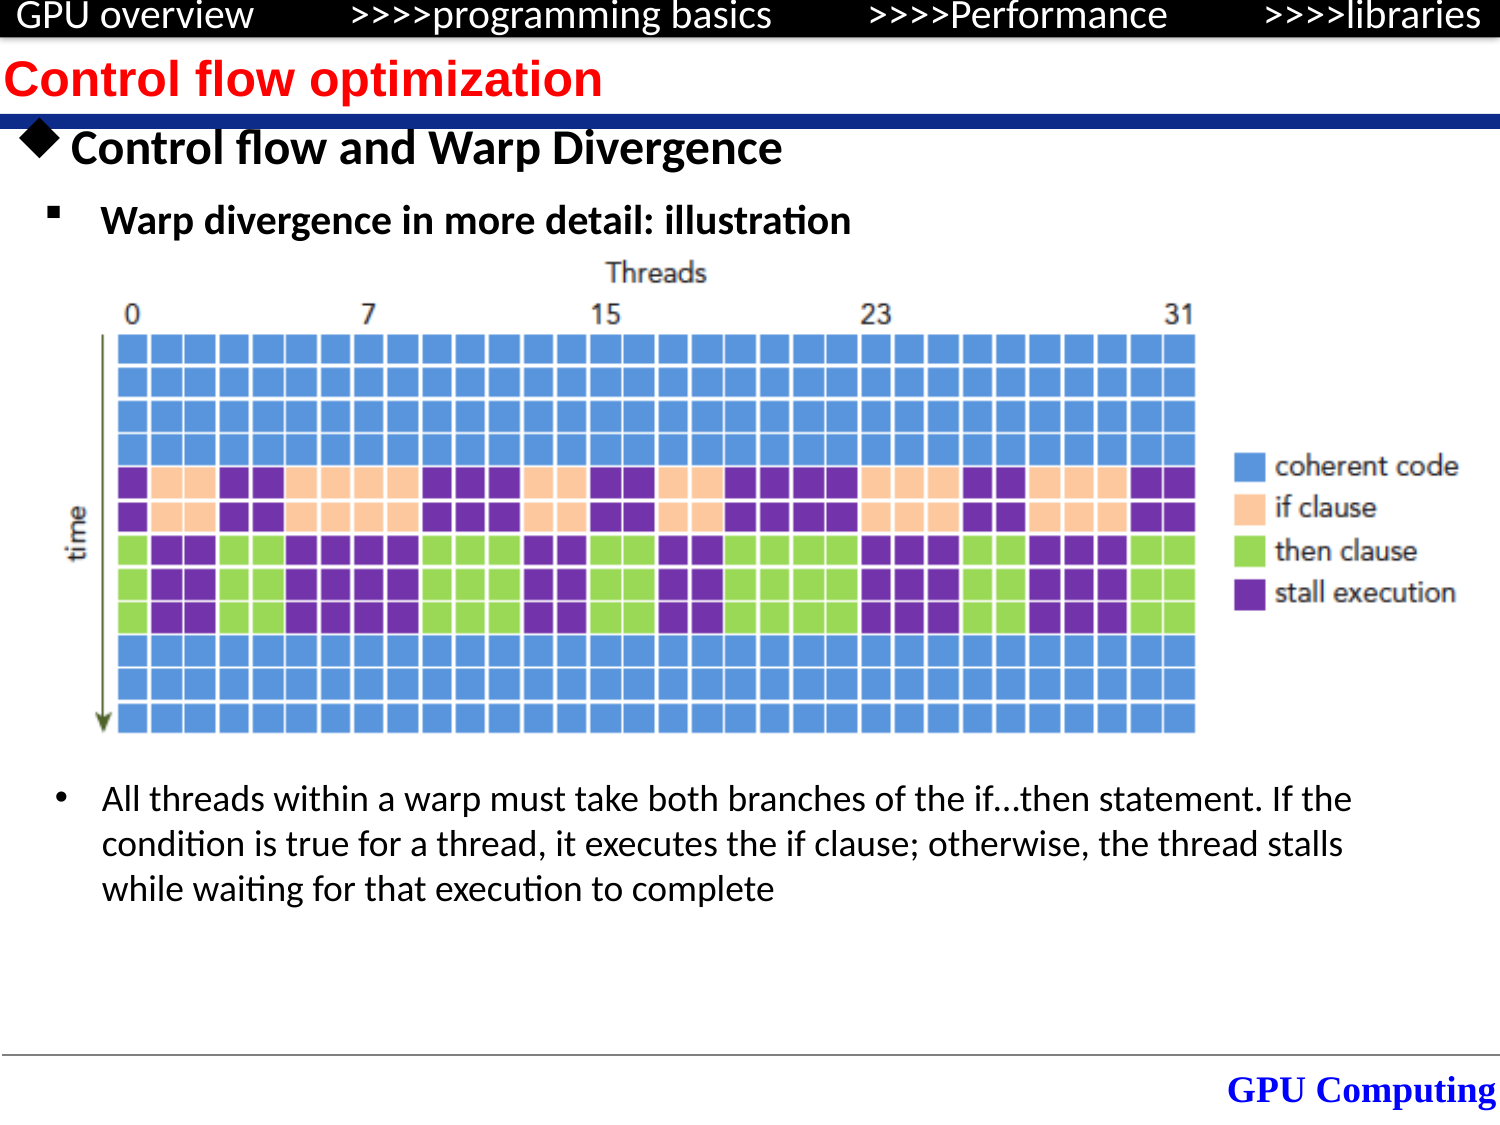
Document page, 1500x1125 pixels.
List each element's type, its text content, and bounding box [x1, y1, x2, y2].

text_box Control flow and Warp Divergence [0, 107, 1500, 182]
text_box Warp divergence in more detail: illustration [29, 185, 1102, 251]
text_box All threads within a warp must take both branches of the if…then statement. If the condition is true for a thread, it executes the if clause; otherwise, the thread stalls while waiting for that execution to complete [40, 766, 1441, 917]
text_box Control flow optimization [0, 39, 1489, 115]
picture [39, 250, 1472, 751]
